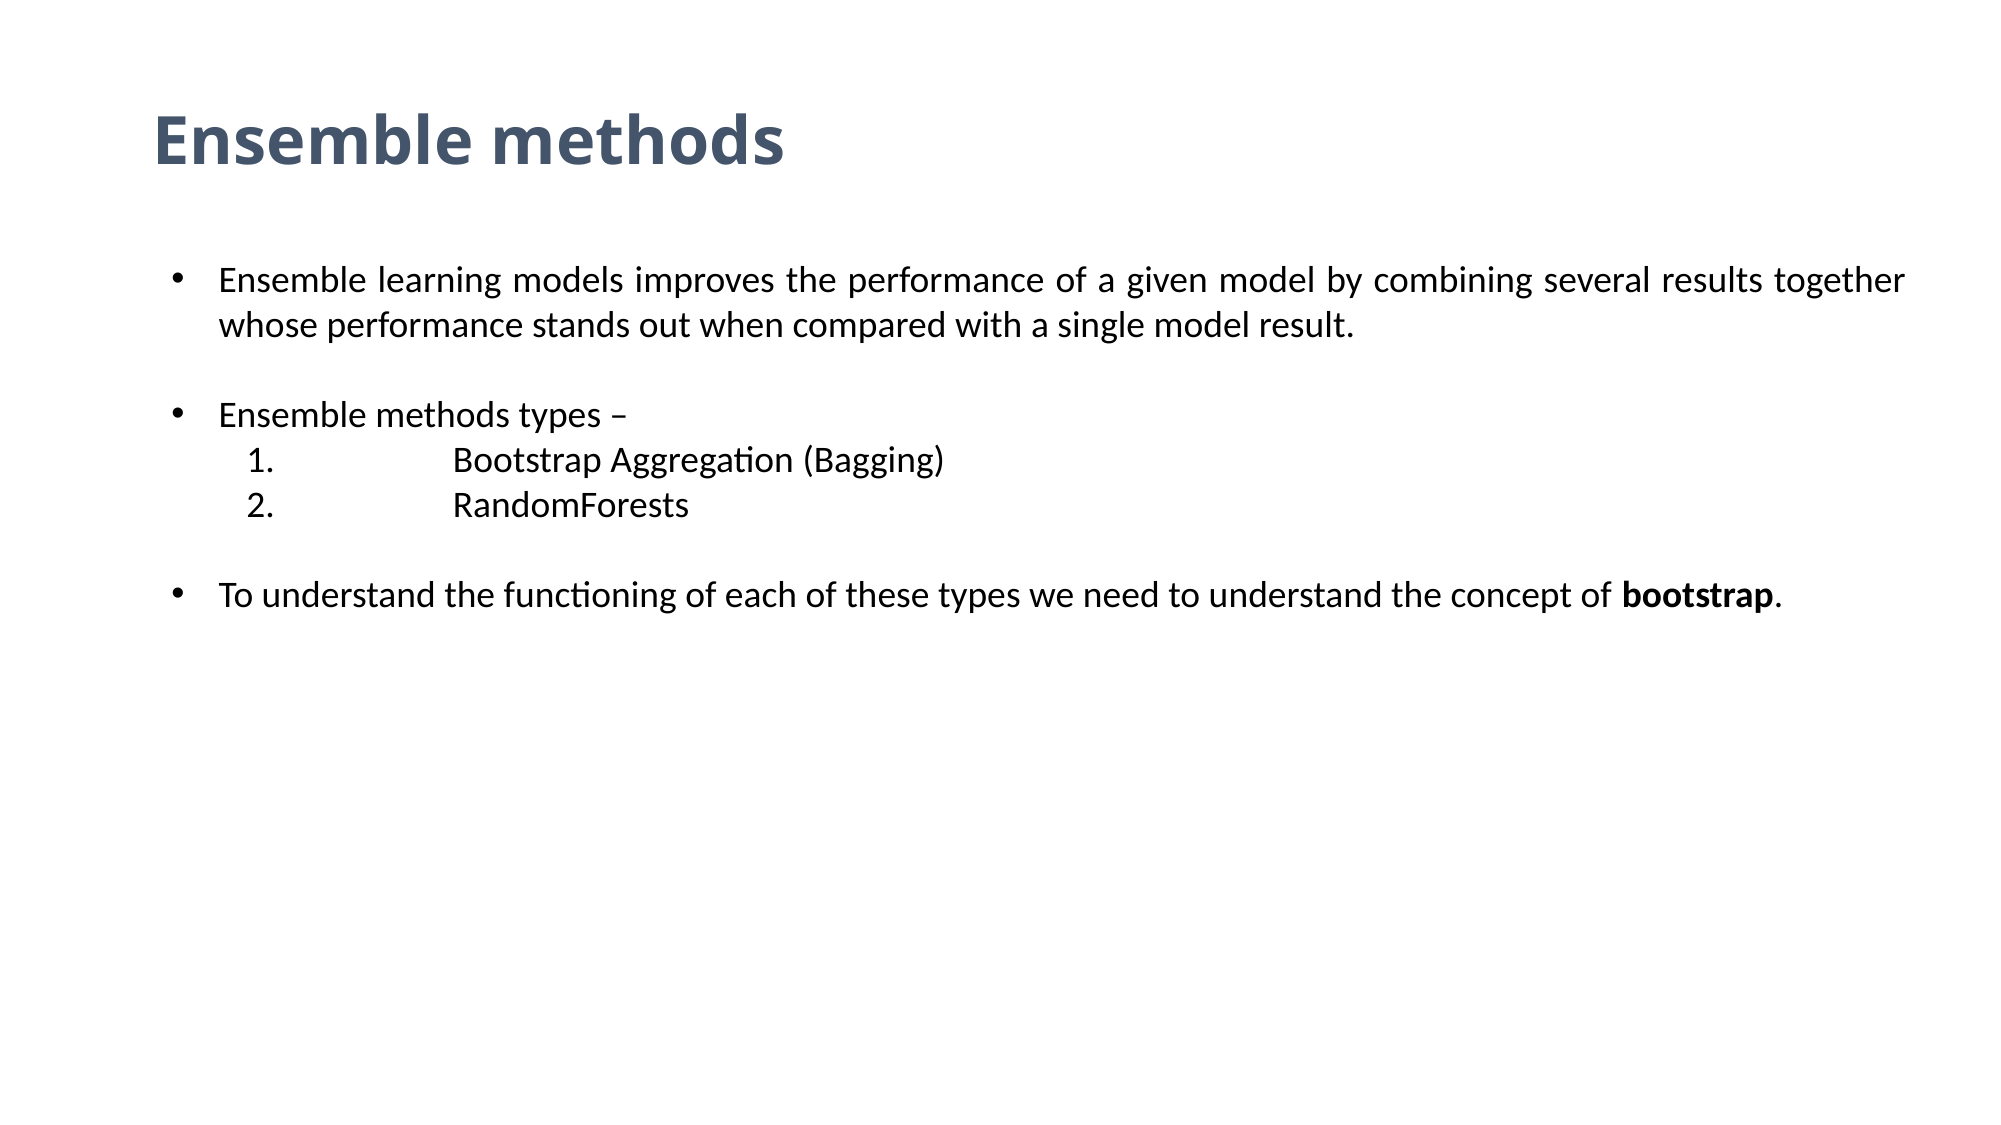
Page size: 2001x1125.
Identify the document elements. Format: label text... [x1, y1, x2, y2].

text_box Ensemble learning models improves the performance of a given model by combining several results together whose performance stands out when compared with a single model result. Ensemble methods types – Bootstrap Aggregation (Bagging) RandomForests To understand the functioning of each of these types we need to understand the concept of bootstrap. [156, 247, 1923, 623]
text_box Ensemble methods [137, 59, 1863, 187]
